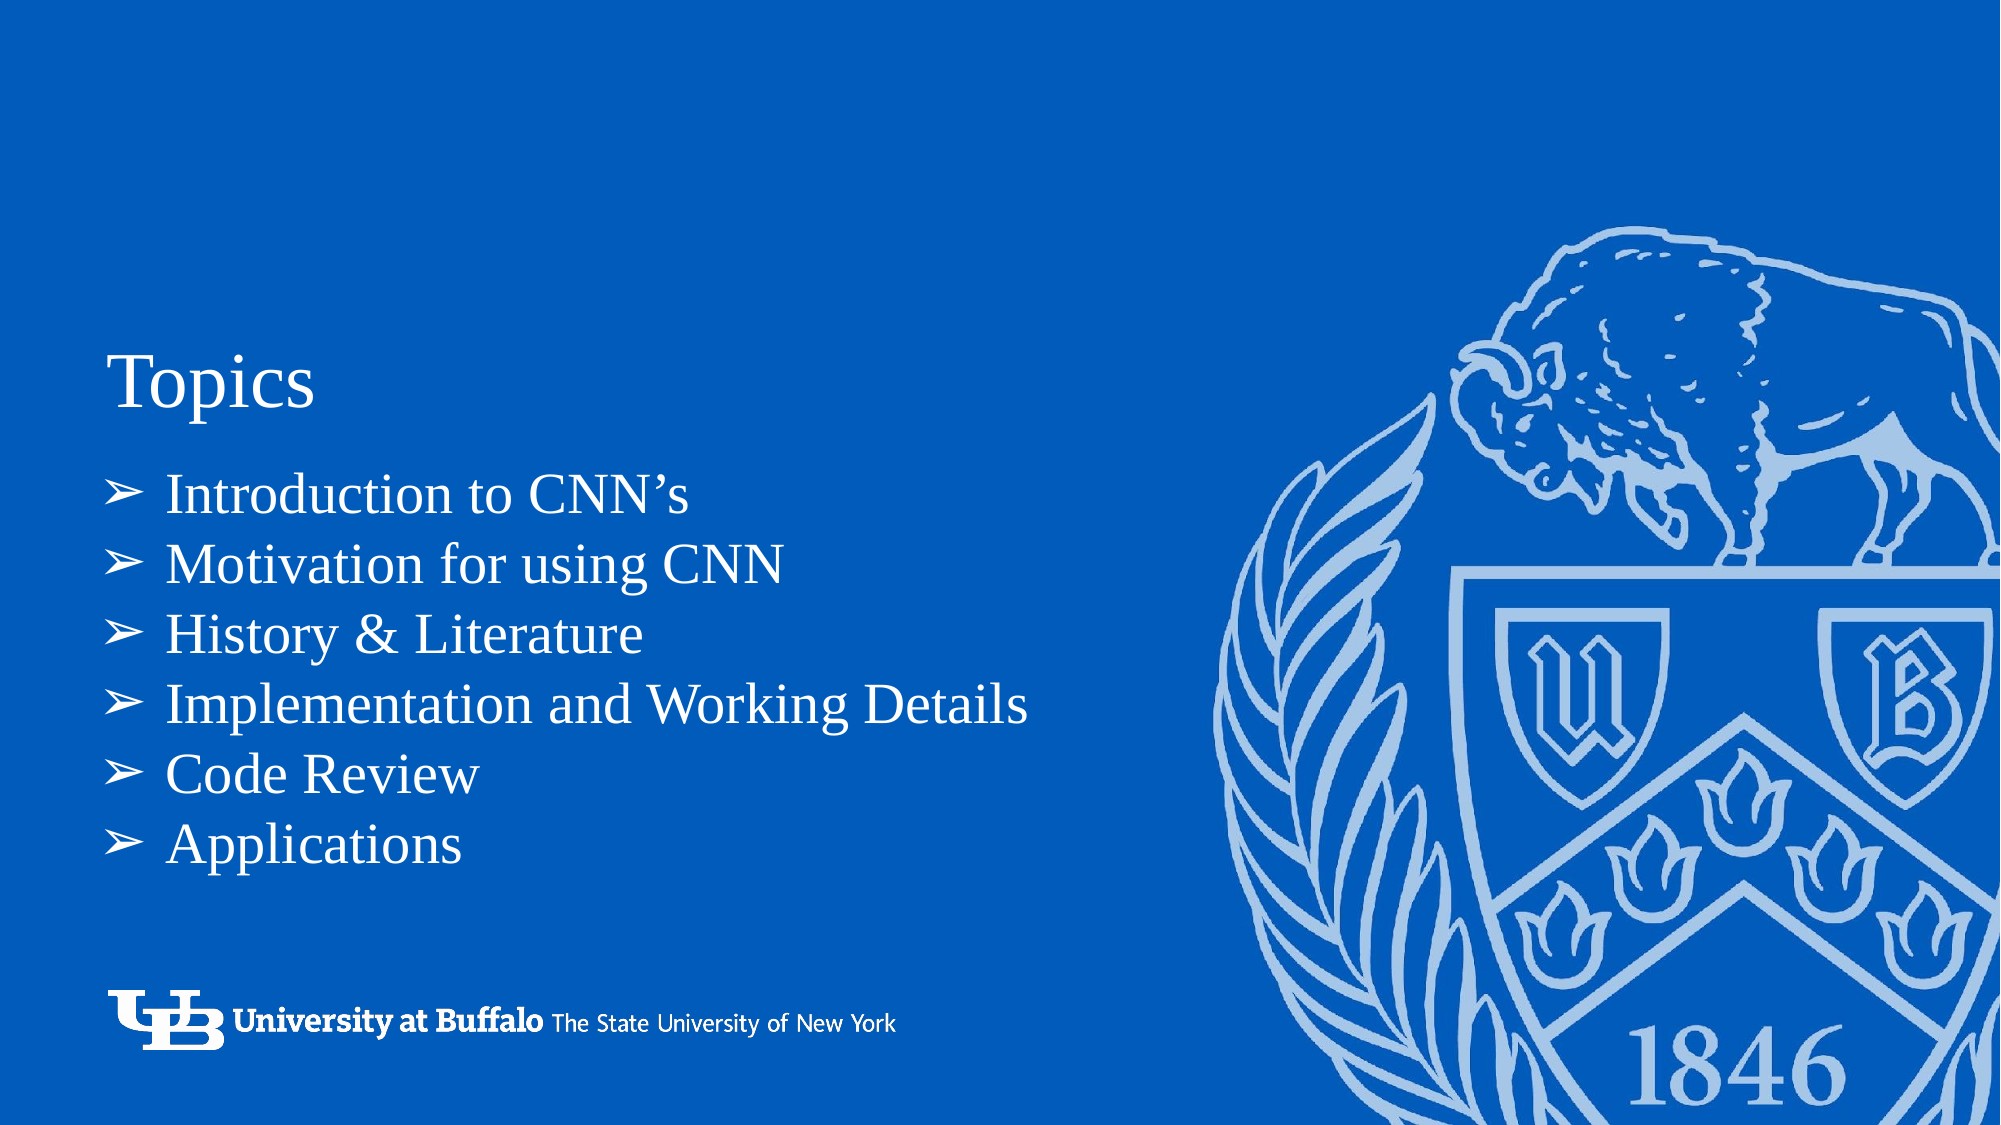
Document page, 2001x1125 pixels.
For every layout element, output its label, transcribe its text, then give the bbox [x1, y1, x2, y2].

title Topics [105, 328, 1895, 709]
picture [0, 0, 2000, 1125]
subtitle Introduction to CNN’s Motivation for using CNN History & Literature Implementation and Working Details Code Review Applications [90, 455, 1879, 1108]
